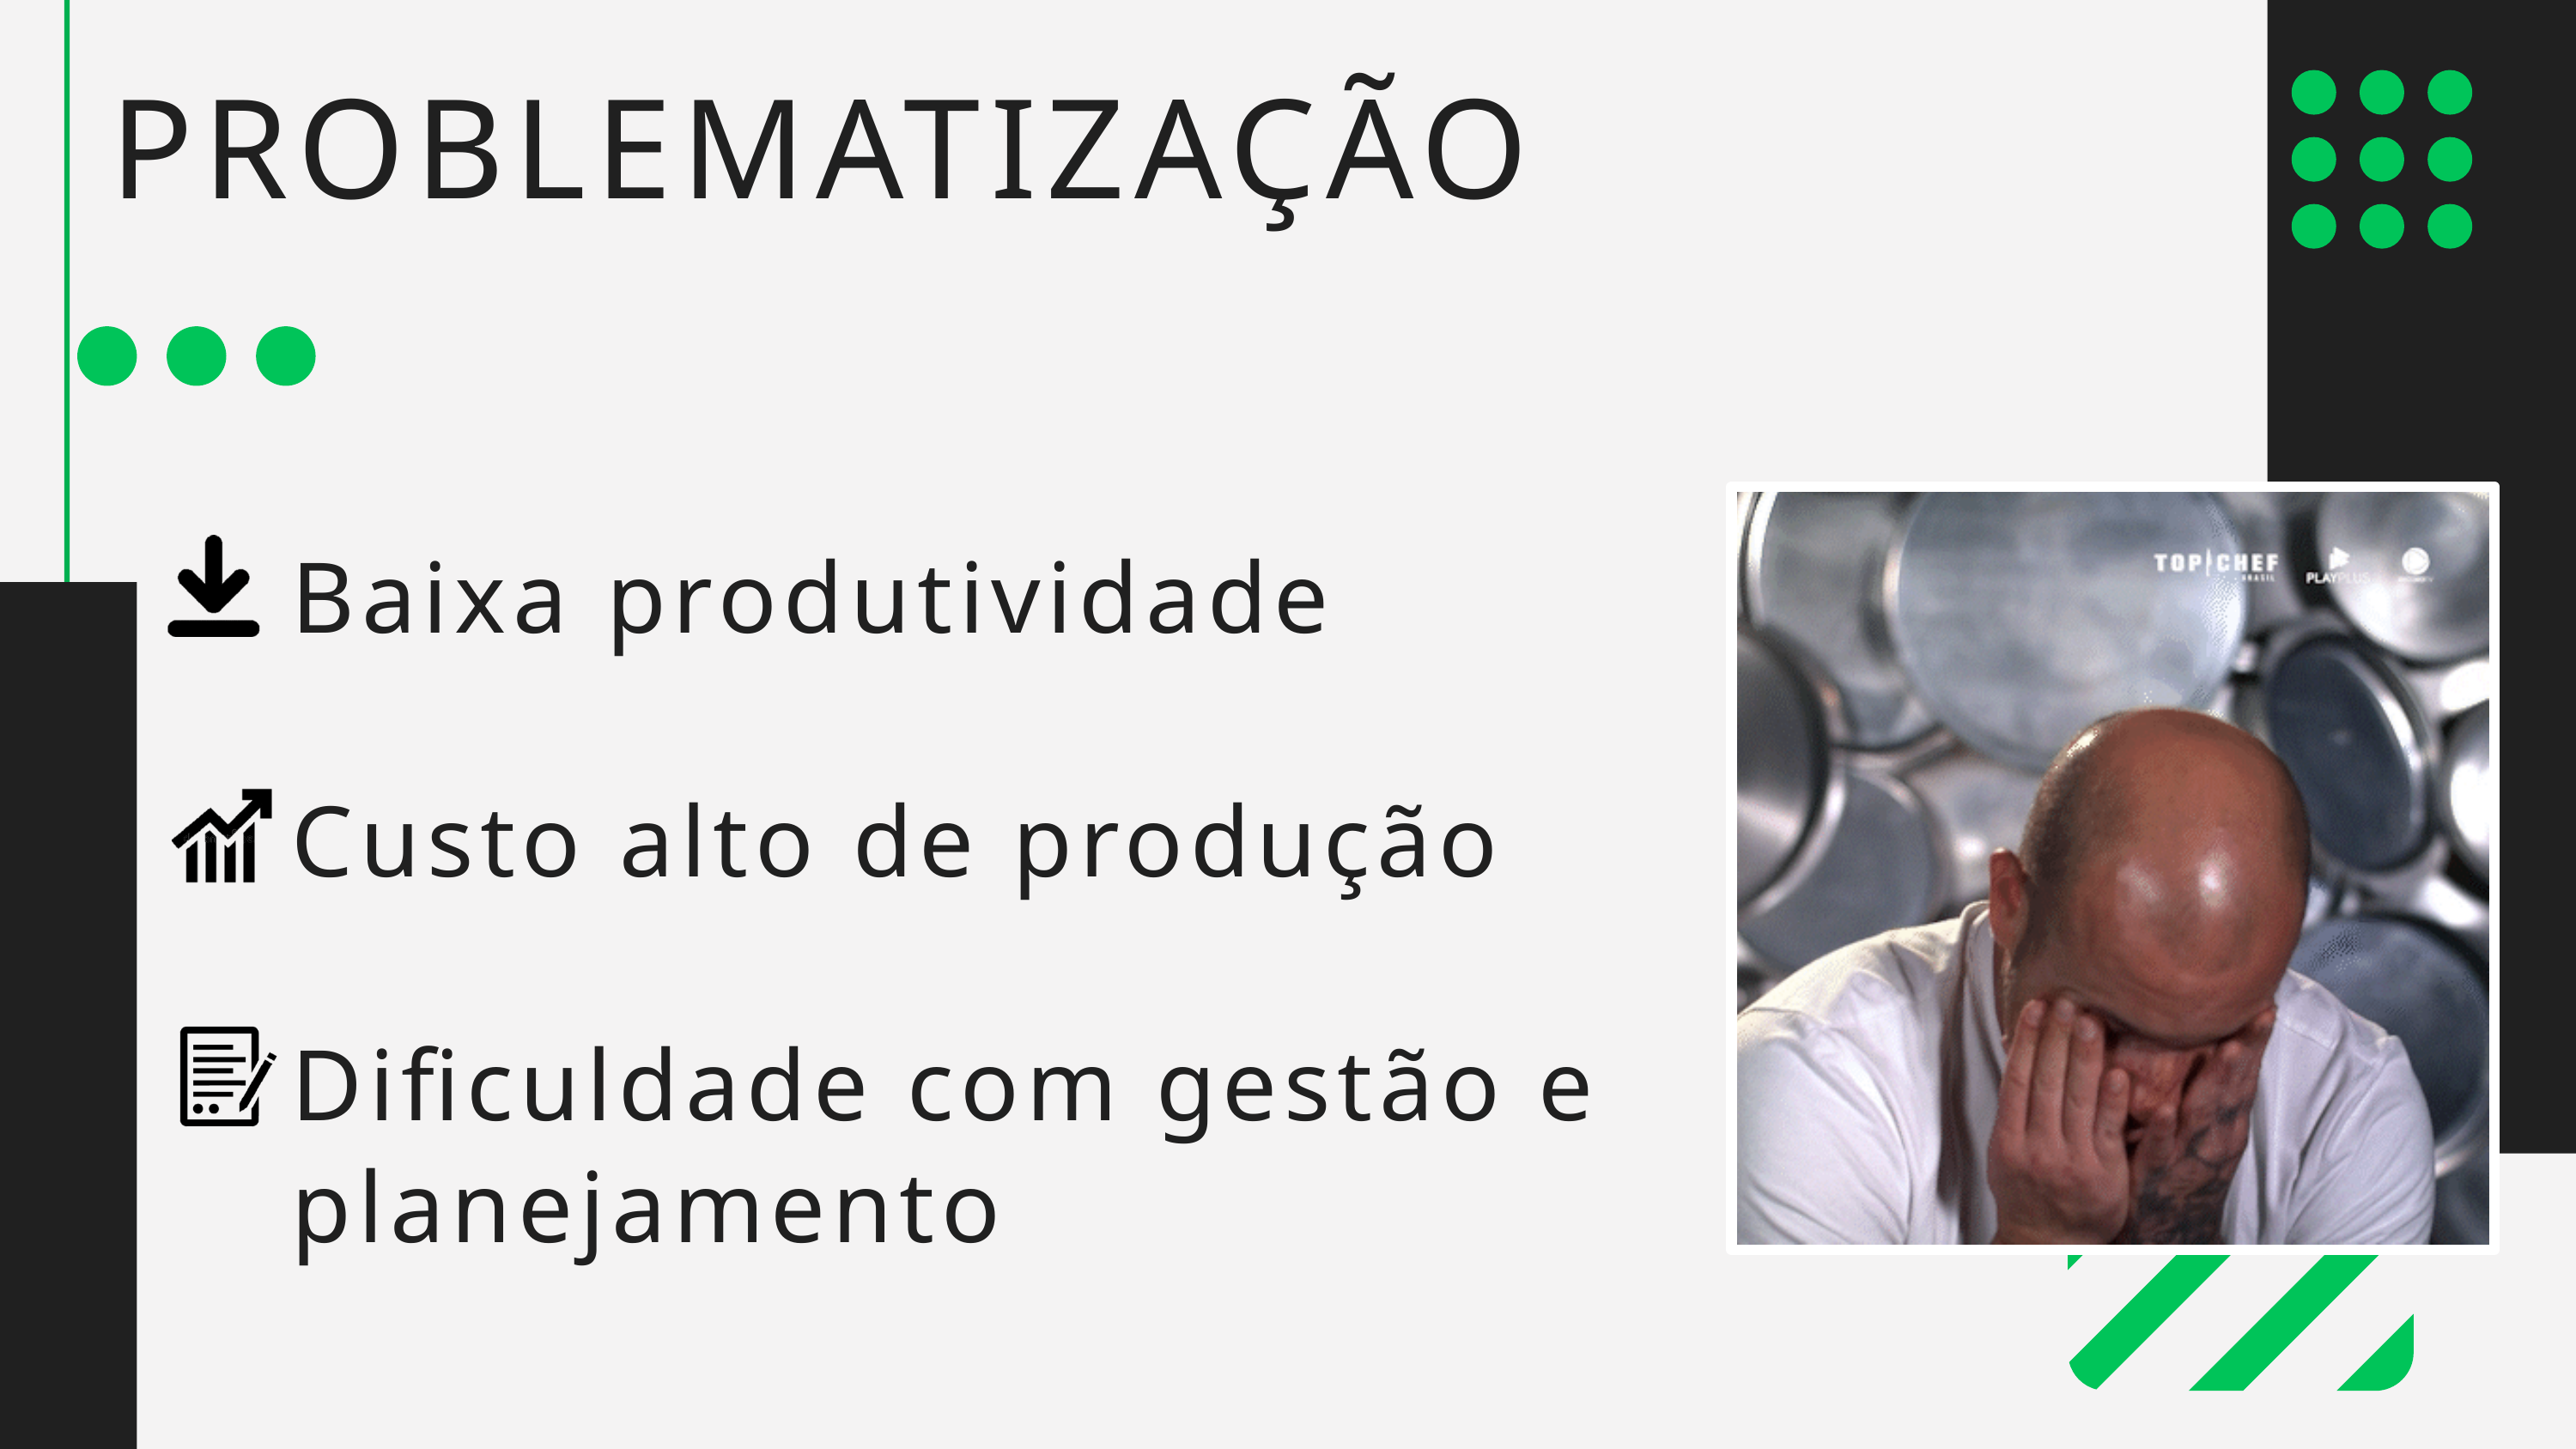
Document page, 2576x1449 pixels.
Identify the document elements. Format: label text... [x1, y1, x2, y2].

text_box [167, 326, 227, 386]
text_box [64, 543, 70, 582]
picture [171, 783, 276, 890]
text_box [2009, 1252, 2472, 1449]
text_box Baixa produtividade Custo alto de produção Dificuldade com gestão e planejamento [291, 530, 1675, 1262]
picture [177, 1024, 280, 1127]
text_box [0, 582, 137, 1449]
picture [1736, 492, 2490, 1245]
text_box [2267, 0, 2576, 1154]
text_box PROBLEMATIZAÇÃO [110, 75, 1794, 227]
text_box [0, 185, 358, 543]
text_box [2247, 25, 2517, 294]
text_box [256, 326, 316, 386]
text_box [77, 326, 137, 386]
text_box [64, 0, 70, 185]
picture [162, 535, 265, 637]
